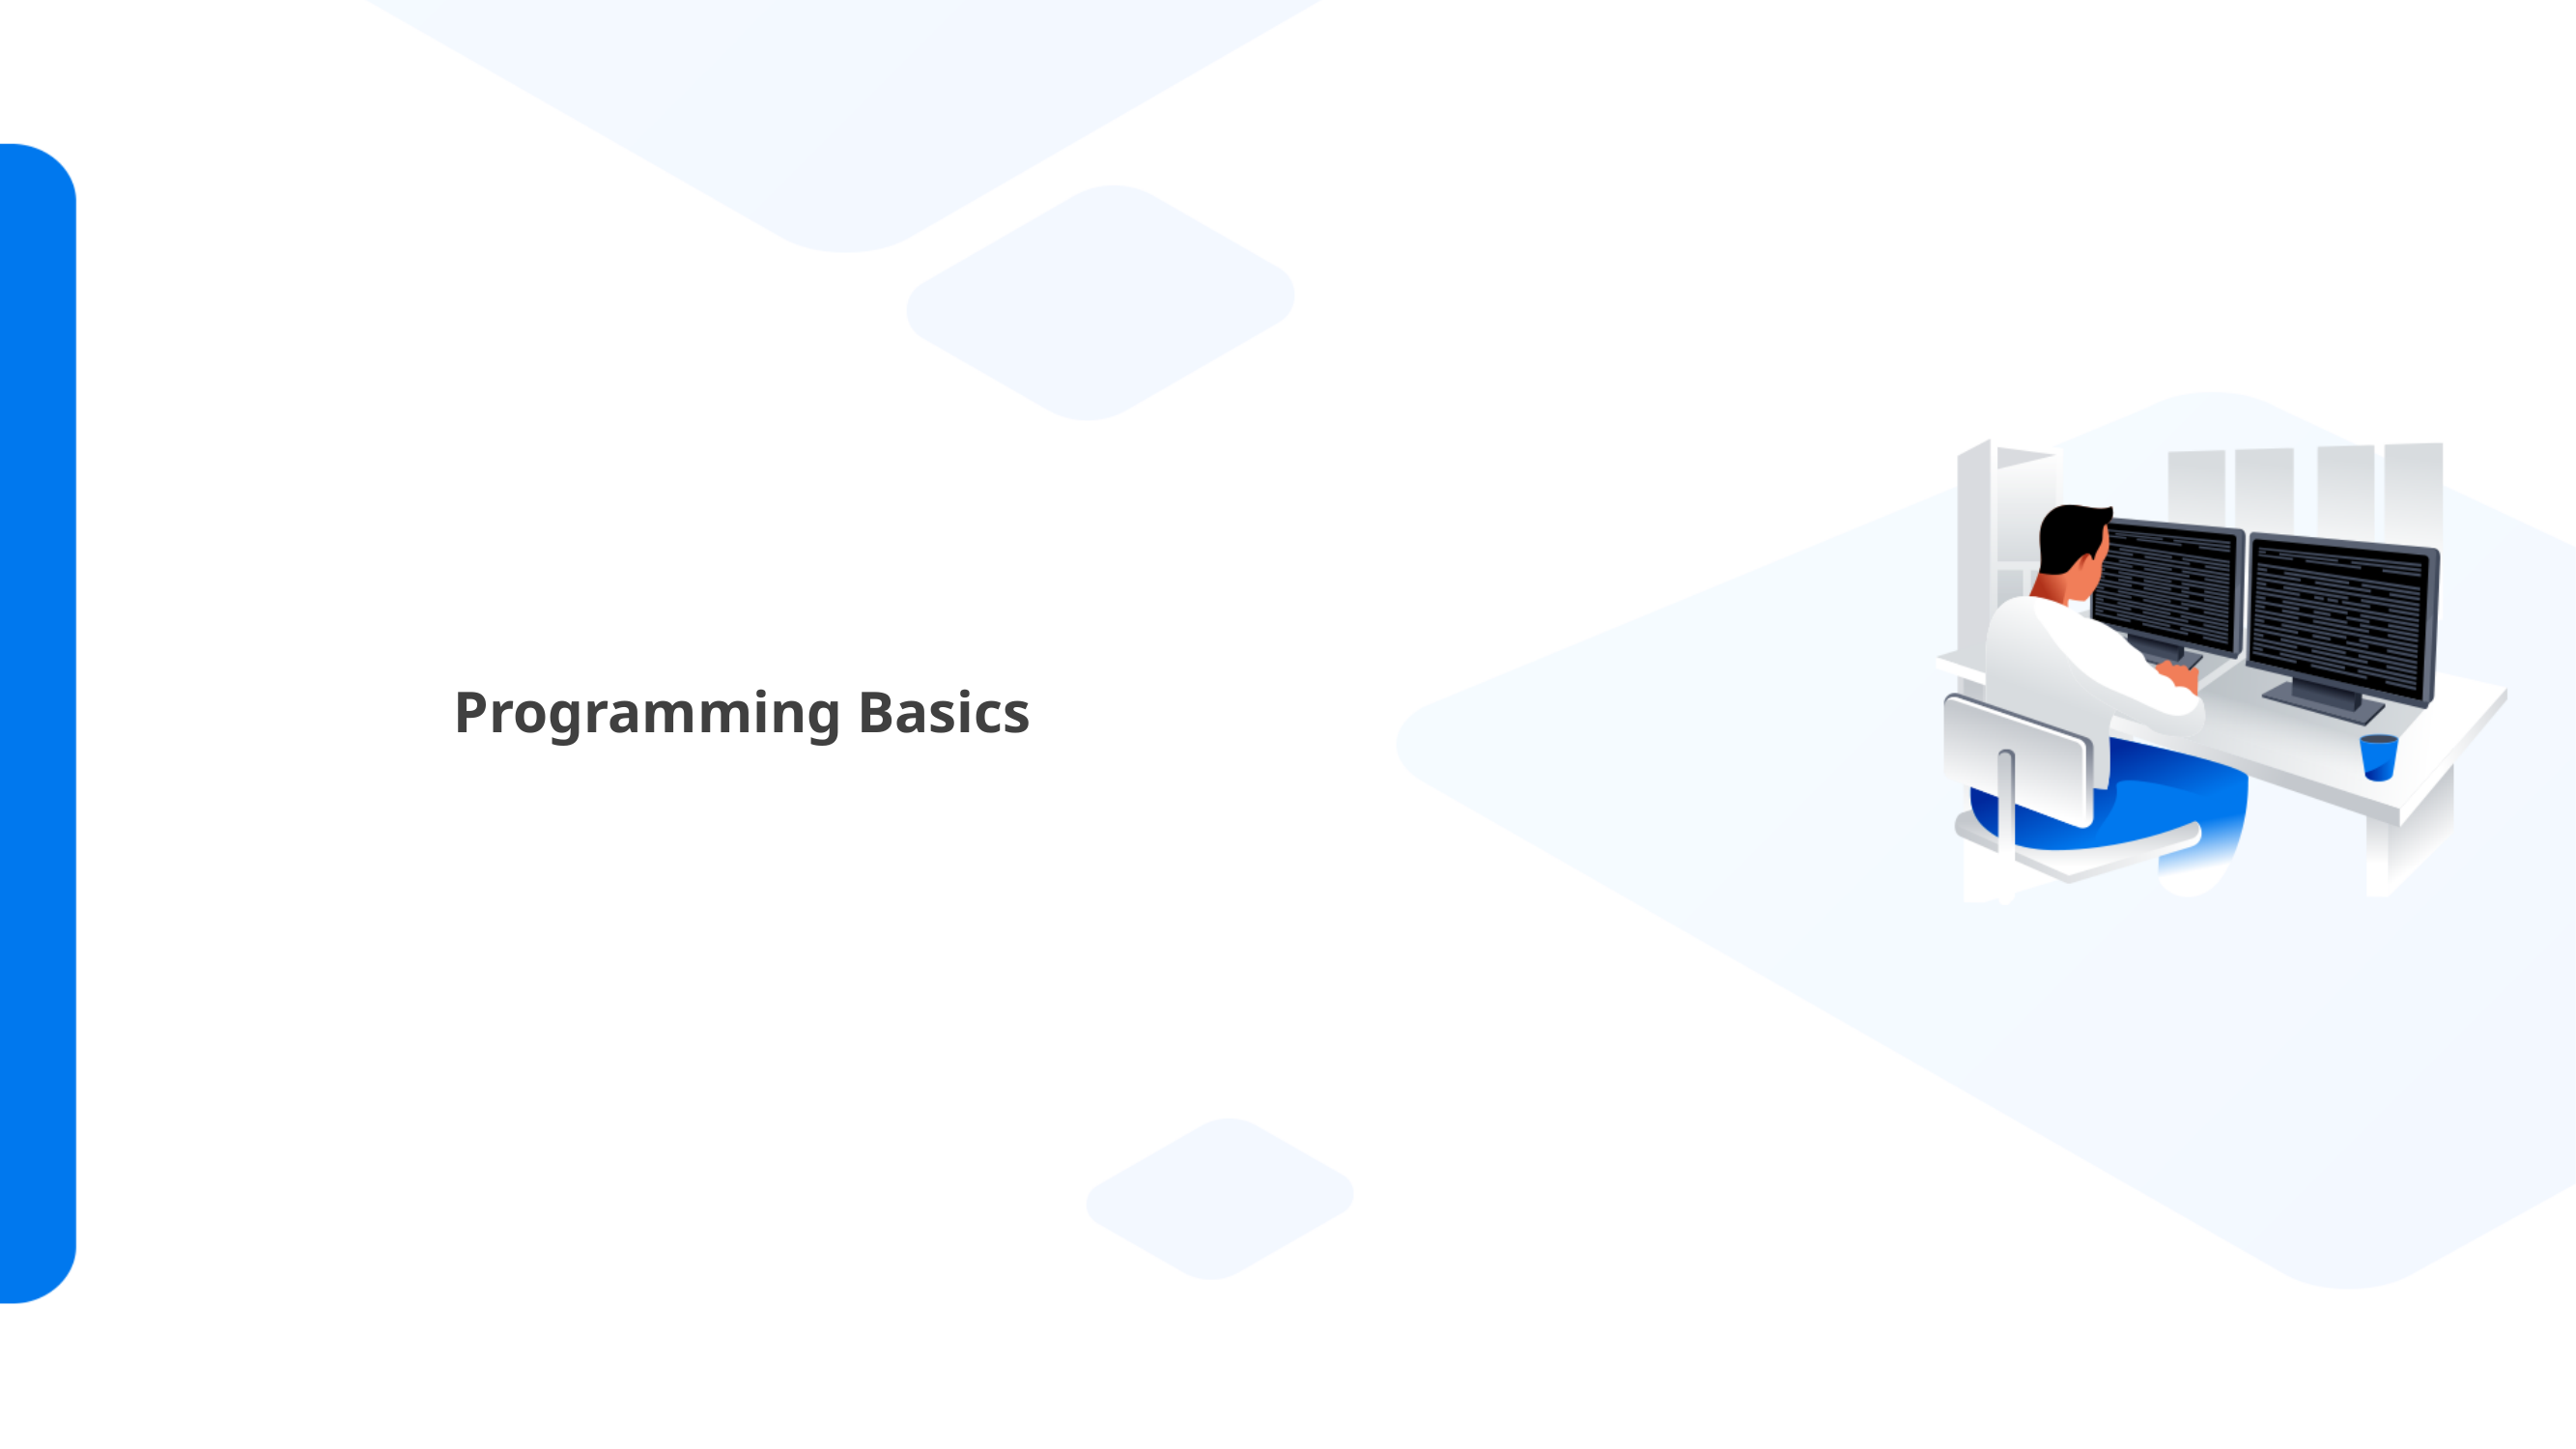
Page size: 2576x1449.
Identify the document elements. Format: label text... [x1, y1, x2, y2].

list Programming Basics [103, 651, 1345, 797]
picture [0, 0, 2576, 1449]
